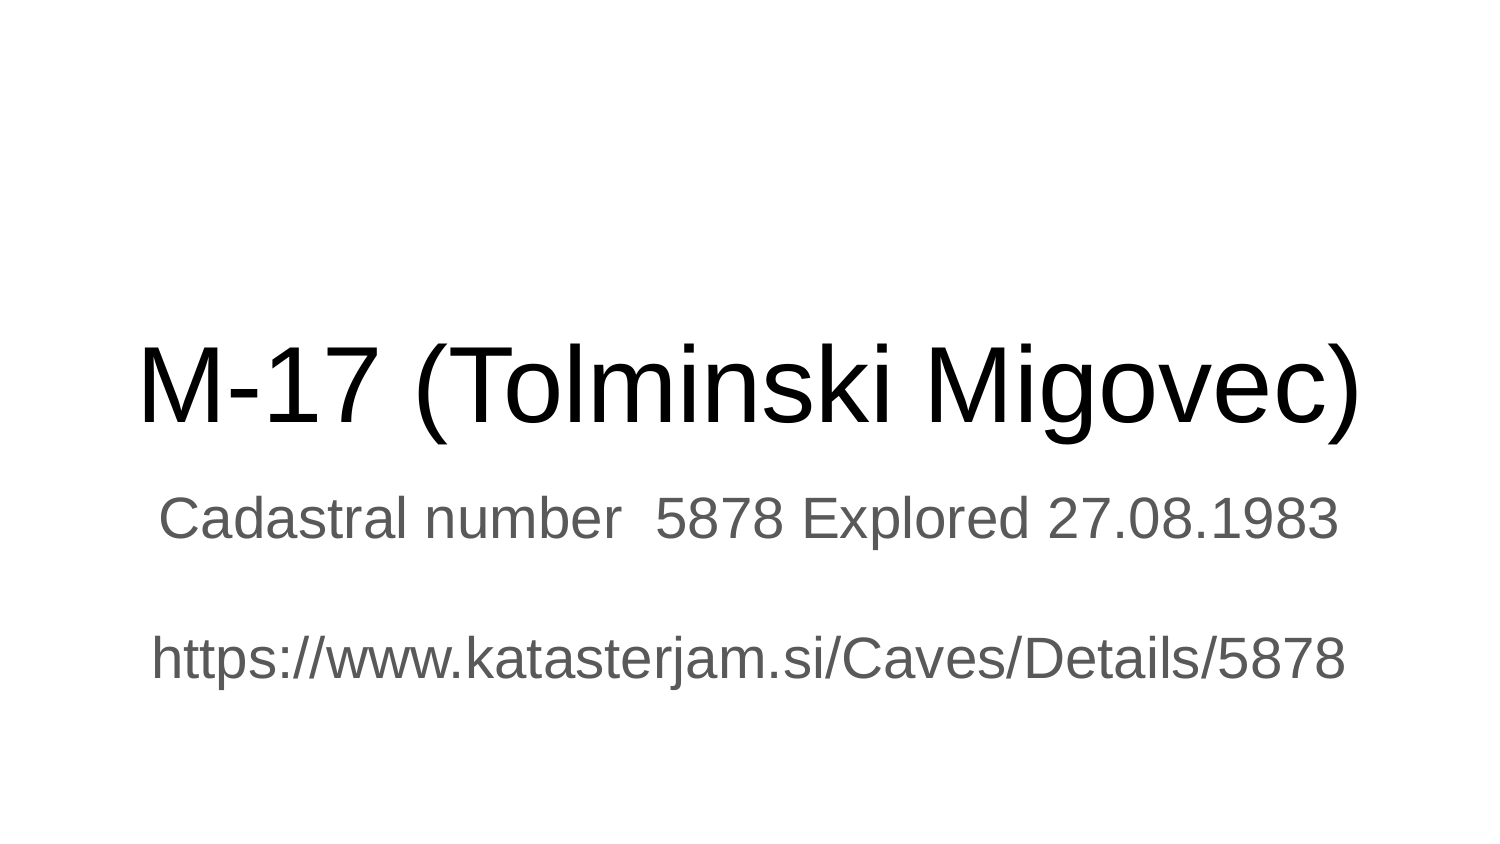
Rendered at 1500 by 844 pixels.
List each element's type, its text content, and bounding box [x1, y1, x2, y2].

title M-17 (Tolminski Migovec) [51, 122, 1449, 459]
subtitle Cadastral number 5878 Explored 27.08.1983 https://www.katasterjam.si/Caves/Details/5878 [51, 464, 1449, 595]
